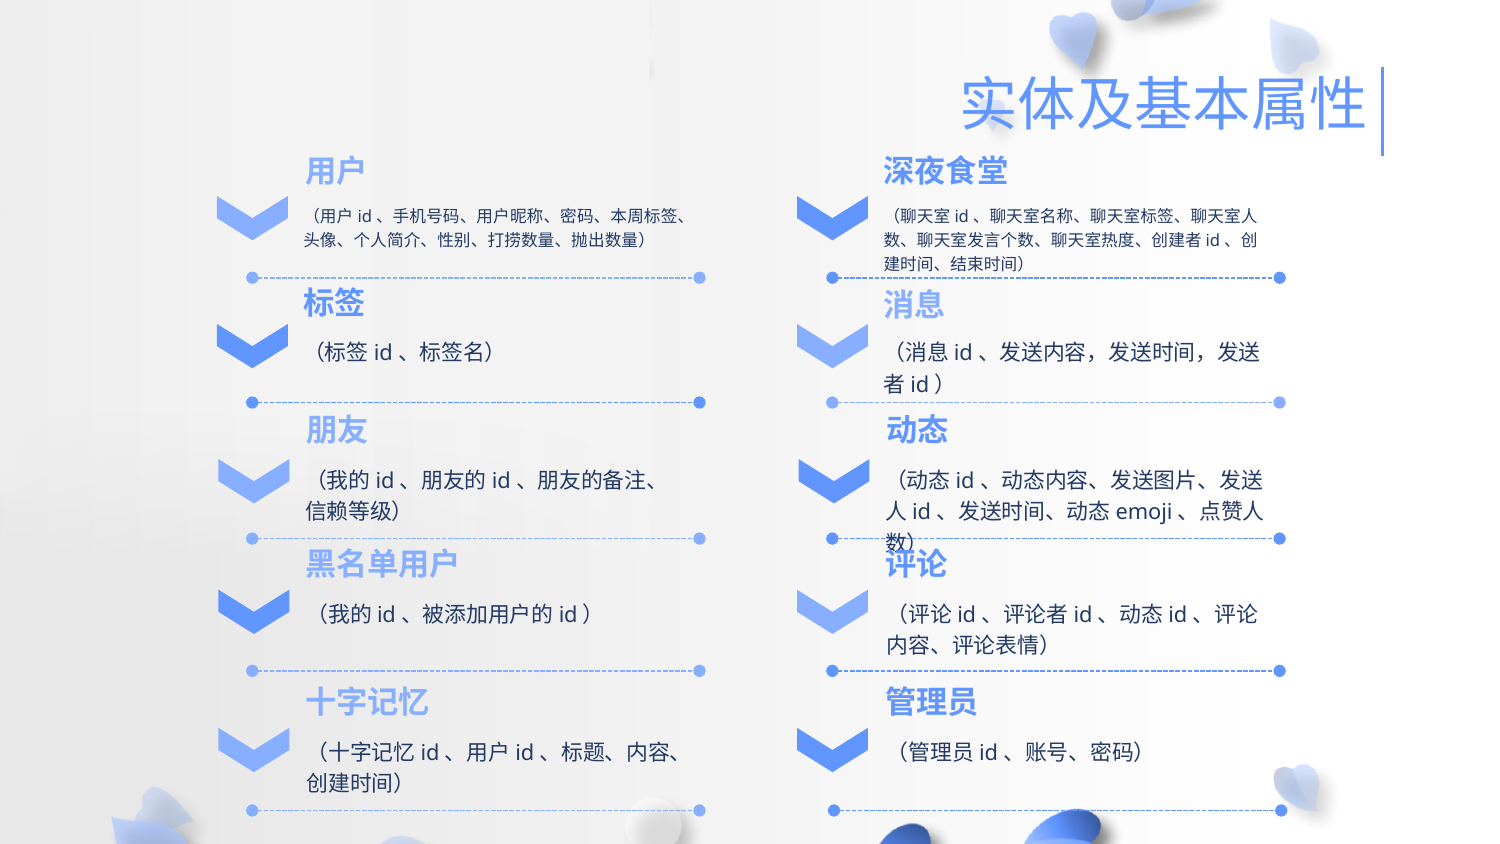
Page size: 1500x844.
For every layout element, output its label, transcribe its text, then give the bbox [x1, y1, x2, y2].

text_box [794, 587, 870, 636]
text_box （聊天室id、聊天室名称、聊天室标签、聊天室人数、聊天室发言个数、聊天室热度、创建者id、创建时间、结束时间） [872, 196, 1280, 277]
text_box 十字记忆 [293, 680, 442, 726]
text_box 评论 [873, 546, 959, 588]
text_box （动态id、动态内容、发送图片、发送人id、发送时间、动态emoji、点赞人数） [874, 455, 1282, 562]
text_box [796, 457, 872, 506]
text_box （十字记忆id、用户id、标题、内容、创建时间） [295, 727, 703, 802]
text_box （评论id、评论者id、动态id、评论内容、评论表情） [875, 589, 1284, 664]
text_box 标签 [292, 285, 377, 327]
text_box 动态 [875, 410, 961, 454]
text_box [794, 726, 870, 774]
text_box 实体及基本属性 [809, 67, 1381, 143]
text_box 黑名单用户 [293, 546, 473, 588]
text_box [216, 457, 292, 506]
text_box [214, 322, 290, 371]
text_box 管理员 [873, 680, 990, 726]
text_box （管理员id、账号、密码） [875, 727, 1284, 771]
text_box （我的id、朋友的id、朋友的备注、信赖等级） [293, 455, 702, 530]
text_box 用户 [293, 145, 379, 195]
text_box （用户id、手机号码、用户昵称、密码、本周标签、头像、个人简介、性别、打捞数量、抛出数量） [292, 196, 700, 256]
text_box [794, 194, 870, 243]
text_box [216, 726, 292, 774]
text_box [216, 587, 292, 636]
text_box 深夜食堂 [872, 145, 1020, 195]
picture [0, 0, 1500, 844]
text_box （我的id、被添加用户的id） [295, 589, 703, 633]
text_box [794, 322, 870, 371]
text_box 消息 [872, 285, 958, 327]
text_box （消息id、发送内容，发送时间，发送者id） [872, 327, 1280, 402]
text_box 朋友 [295, 410, 381, 454]
text_box [214, 194, 290, 243]
text_box （标签id、标签名） [292, 327, 700, 371]
